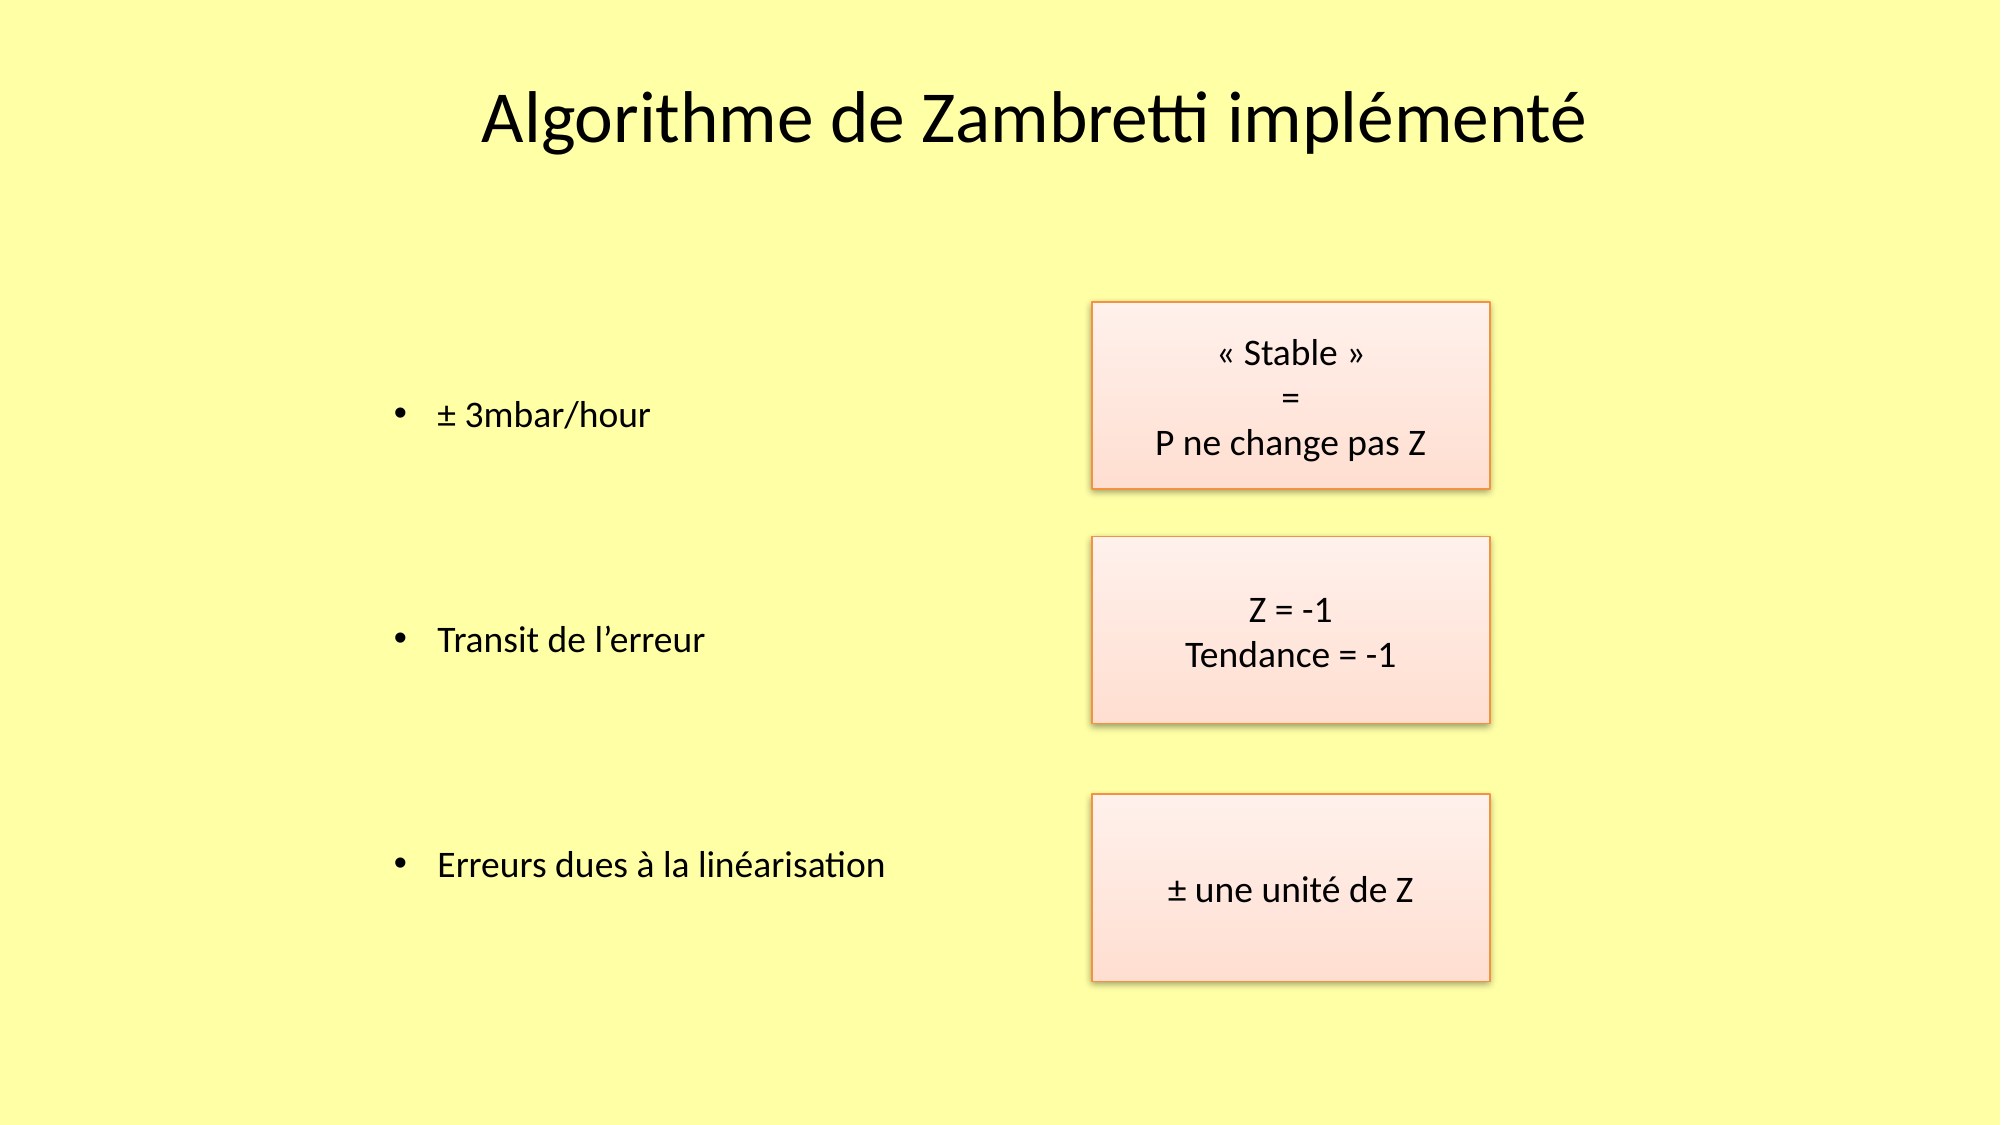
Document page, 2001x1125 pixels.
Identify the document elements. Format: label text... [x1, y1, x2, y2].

text_box « Stable » = P ne change pas Z [1091, 301, 1491, 490]
text_box Algorithme de Zambretti implémenté [359, 61, 1710, 165]
text_box ± une unité de Z [1091, 793, 1491, 982]
text_box ± 3mbar/hour Transit de l’erreur Erreurs dues à la linéarisation [378, 292, 1070, 983]
text_box Z = -1 Tendance = -1 [1091, 536, 1491, 724]
